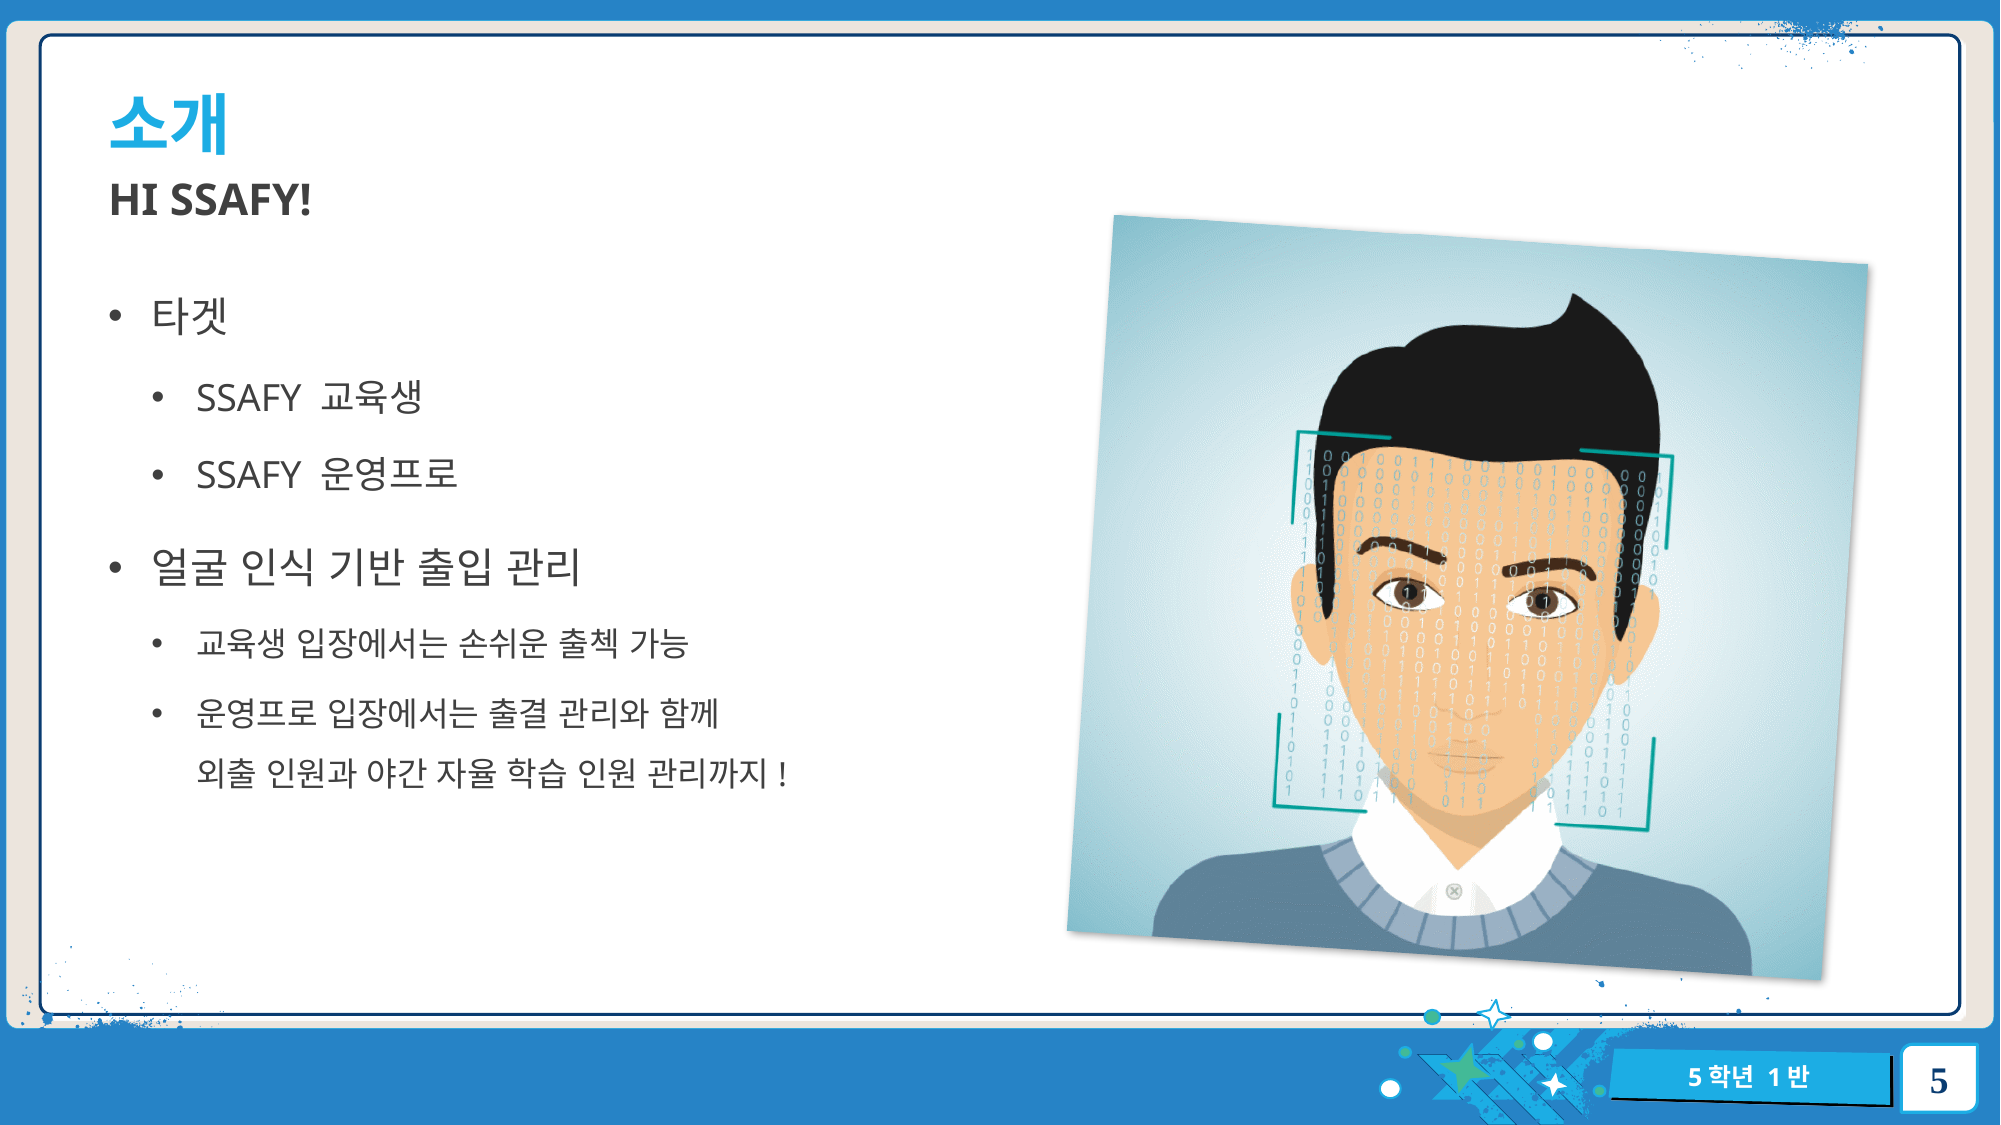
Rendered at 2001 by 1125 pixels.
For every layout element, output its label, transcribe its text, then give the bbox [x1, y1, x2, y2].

title 소개 [108, 91, 1891, 165]
list 타겟 SSAFY 교육생 SSAFY 운영프로 얼굴 인식 기반 출입 관리 교육생 입장에서는 손쉬운 출첵 가능 운영프로 입장에서는 출결 관리와 함께 외출 인원과 야간 자율 학습 인원 관리까지! [108, 265, 953, 981]
list HI SSAFY! [108, 177, 1891, 237]
slide_number 5 [1899, 1042, 1979, 1114]
picture [1066, 215, 1869, 981]
